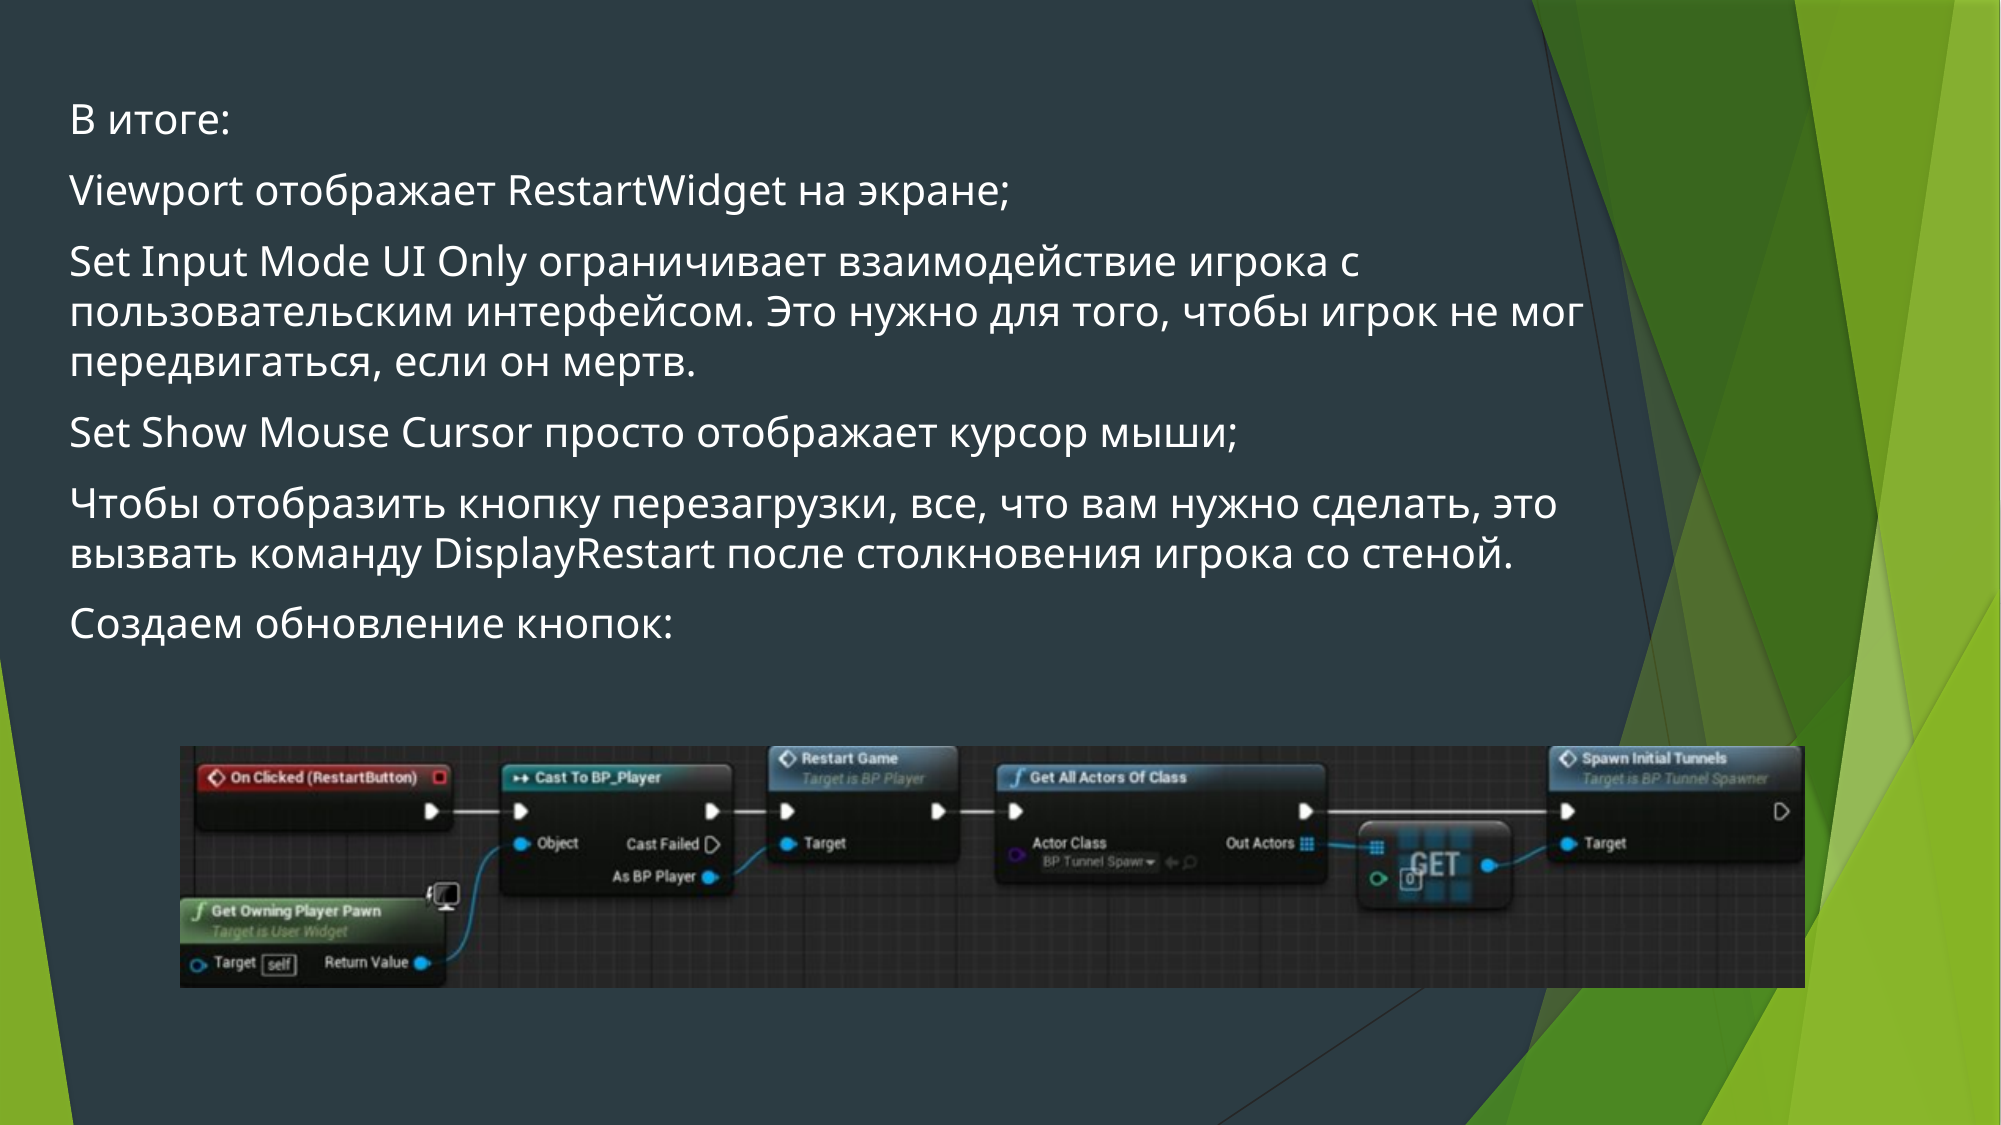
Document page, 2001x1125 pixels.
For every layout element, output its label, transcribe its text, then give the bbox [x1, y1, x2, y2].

picture [179, 745, 1806, 988]
list В итоге: Viewport отображает RestartWidget на экране; Set Input Mode UI Only ограничивает взаимодействие игрока с пользовательским интерфейсом. Это нужно для того, чтобы игрок не мог передвигаться, если он мертв. Set Show Mouse Cursor просто отображает курсор мыши; Чтобы отобразить кнопку перезагрузки, все, что вам нужно сделать, это вызвать команду DisplayRestart после столкновения игрока со стеной. Создаем обновление кнопок: [54, 85, 1682, 1086]
